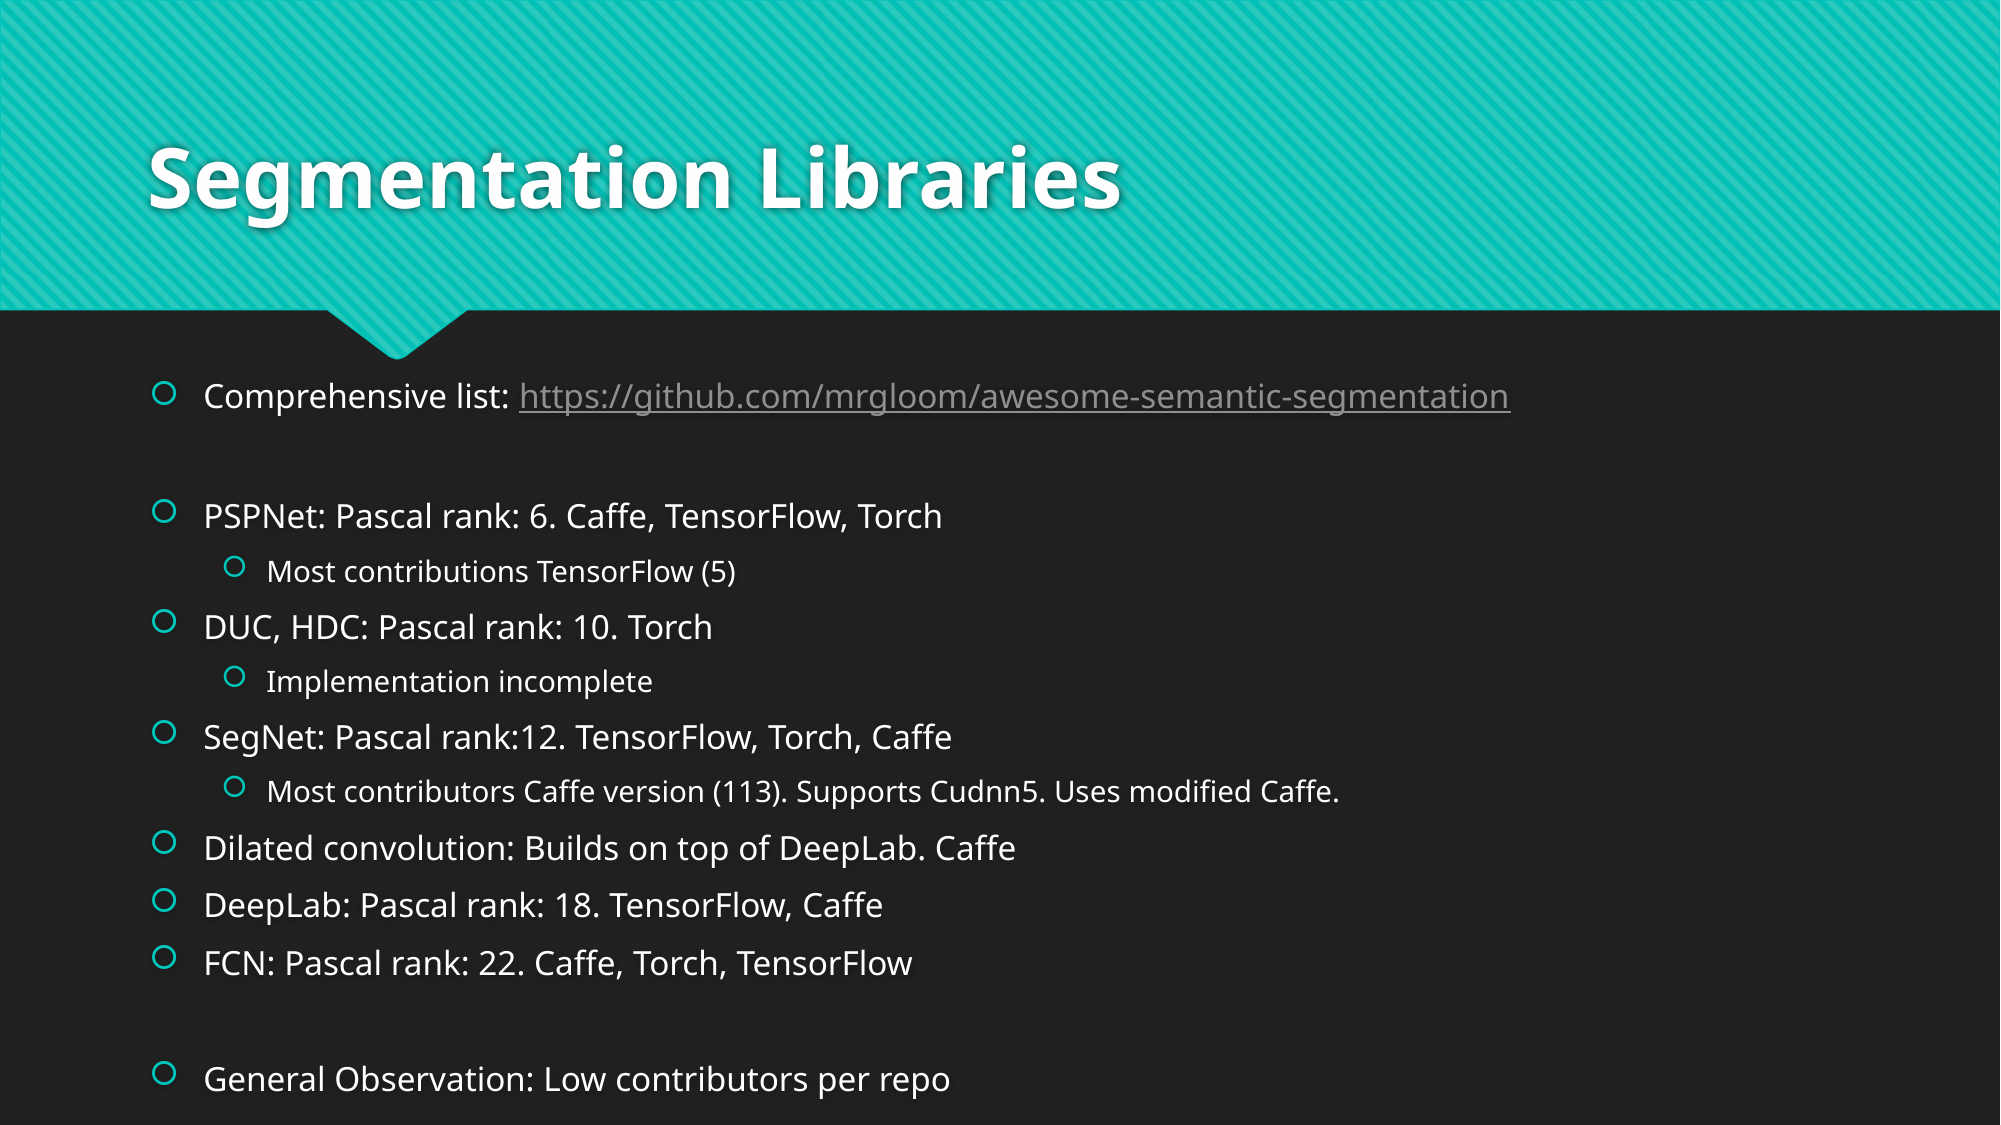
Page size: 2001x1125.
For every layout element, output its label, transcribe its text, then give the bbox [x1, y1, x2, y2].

title Segmentation Libraries [132, 73, 1868, 233]
list Comprehensive list: https://github.com/mrgloom/awesome-semantic-segmentation PSPNet: Pascal rank: 6. Caffe, TensorFlow, Torch Most contributions TensorFlow (5) DUC, HDC: Pascal rank: 10. Torch Implementation incomplete SegNet: Pascal rank:12. TensorFlow, Torch, Caffe Most contributors Caffe version (113). Supports Cudnn5. Uses modified Caffe. Dilated convolution: Builds on top of DeepLab. Caffe DeepLab: Pascal rank: 18. TensorFlow, Caffe FCN: Pascal rank: 22. Caffe, Torch, TensorFlow General Observation: Low contributors per repo [134, 364, 1866, 1108]
